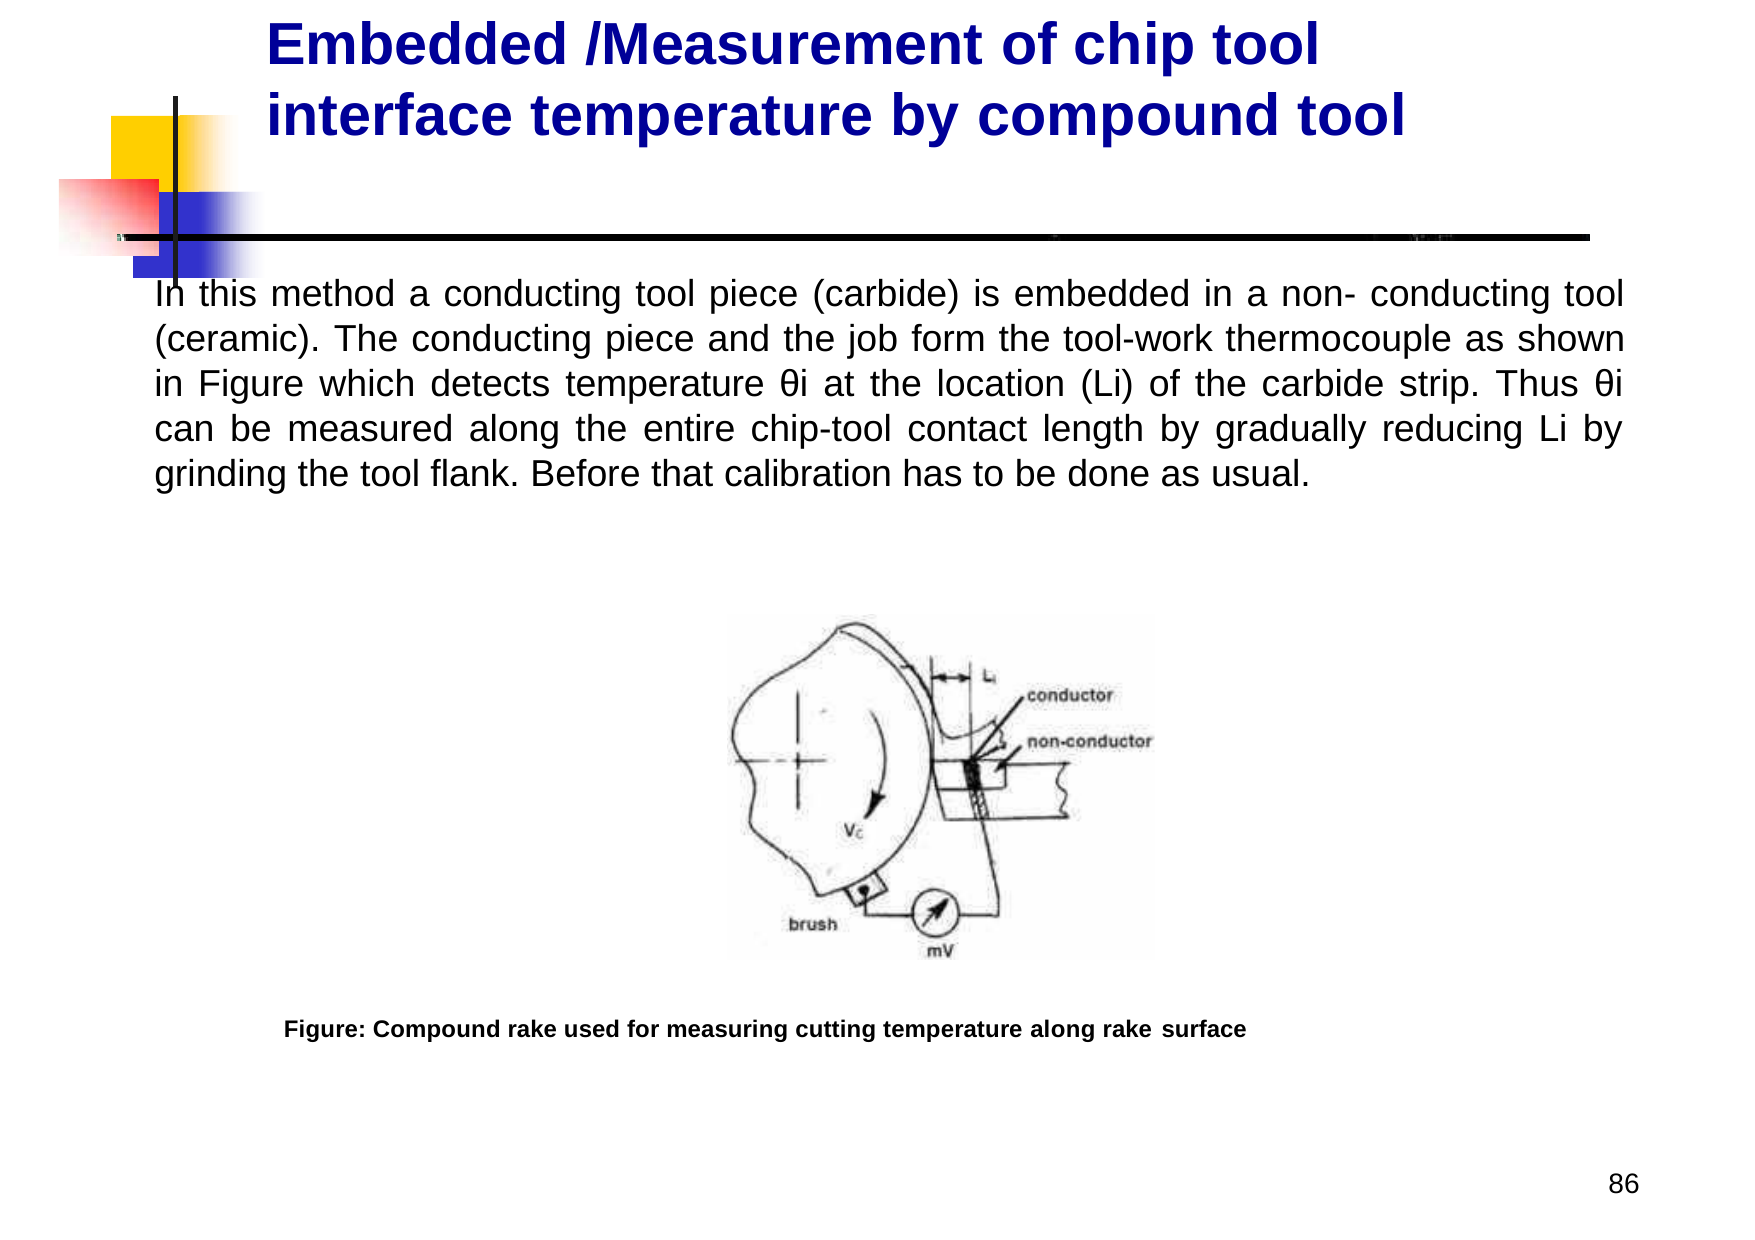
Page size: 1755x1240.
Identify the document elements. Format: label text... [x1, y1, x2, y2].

text_box [727, 614, 1155, 960]
title Embedded /Measurement of chip tool interface temperature by compound tool [264, 2, 1414, 94]
text_box In this method a conducting tool piece (carbide) is embedded in a non- conducting tool (ceramic). The conducting piece and the job form the tool-work thermocouple as shown in Figure which detects temperature θi at the location (Li) of the carbide strip. Thus θi can be measured along the entire chip-tool contact length by gradually reducing Li by grinding the tool flank. Before that calibration has to be done as usual. [152, 267, 1639, 495]
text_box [58, 96, 1591, 287]
text_box Figure: Compound rake used for measuring cutting temperature along rake surface [281, 1011, 1253, 1043]
slide_number 83 [1601, 1164, 1647, 1240]
